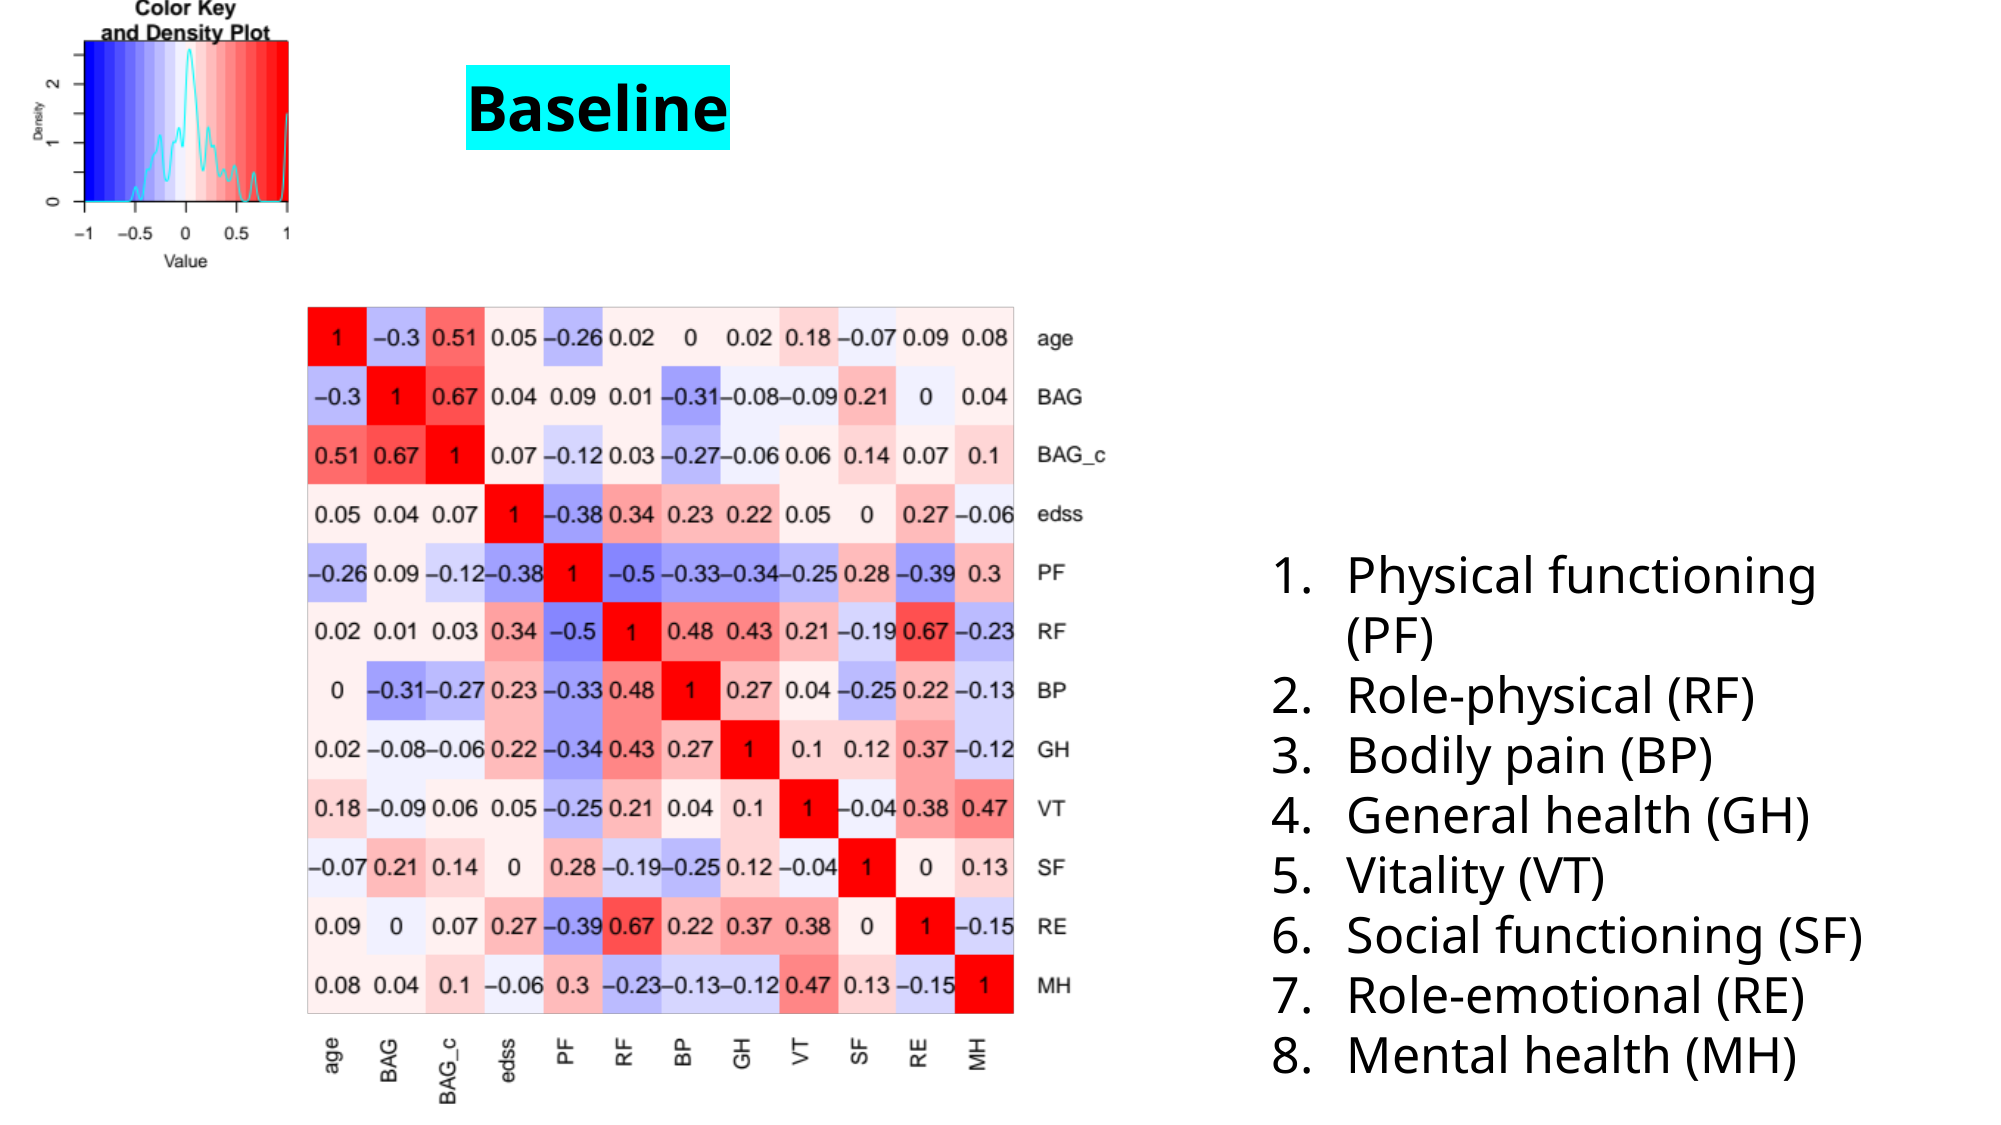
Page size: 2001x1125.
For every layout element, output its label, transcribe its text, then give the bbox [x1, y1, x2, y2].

text_box Physical functioning (PF) Role-physical (RF) Bodily pain (BP) General health (GH) Vitality (VT) Social functioning (SF) Role-emotional (RE) Mental health (MH) [1257, 536, 1932, 1092]
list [0, 0, 1130, 1125]
